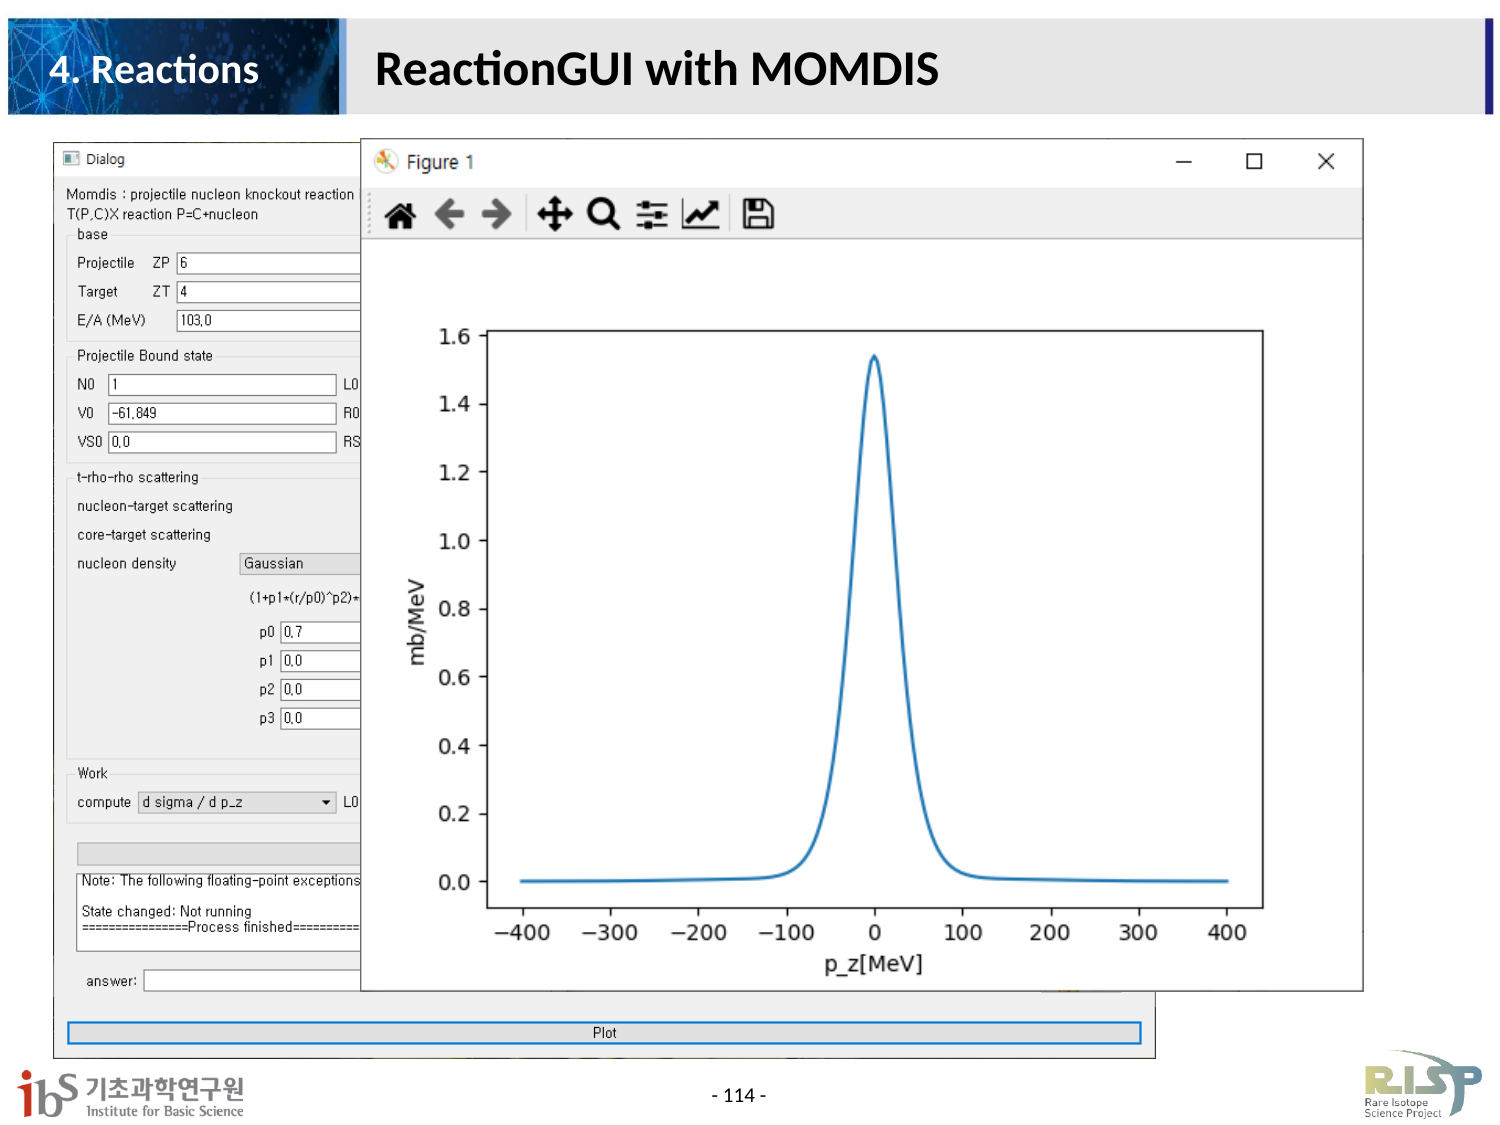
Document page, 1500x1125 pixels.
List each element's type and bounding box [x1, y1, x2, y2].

picture [17, 1070, 243, 1117]
picture [2, 10, 1500, 130]
picture [52, 138, 1364, 1059]
picture [1364, 1049, 1482, 1119]
